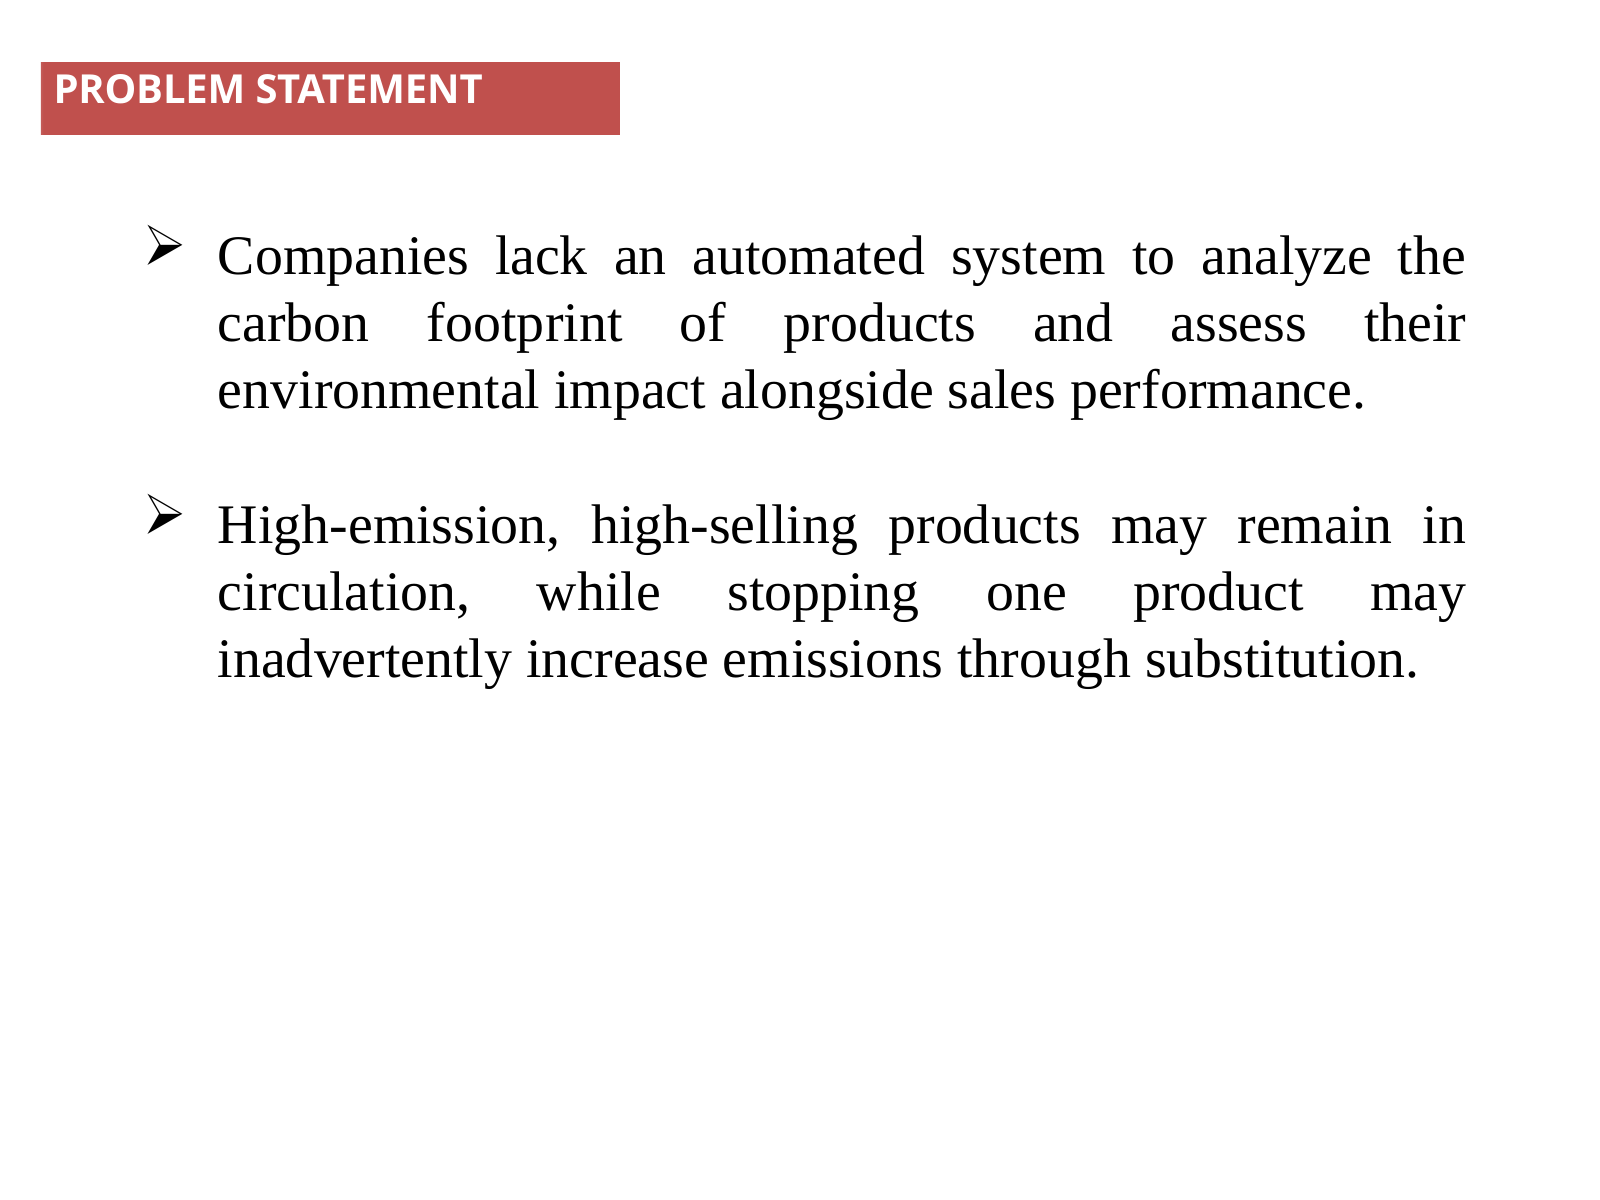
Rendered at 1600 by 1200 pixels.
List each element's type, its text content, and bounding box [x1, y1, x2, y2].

text_box PROBLEM STATEMENT [53, 63, 724, 112]
text_box Companies lack an automated system to analyze the carbon footprint of products and assess their environmental impact alongside sales performance. High-emission, high-selling products may remain in circulation, while stopping one product may inadvertently increase emissions through substitution. [142, 218, 1469, 756]
text_box [40, 62, 620, 135]
